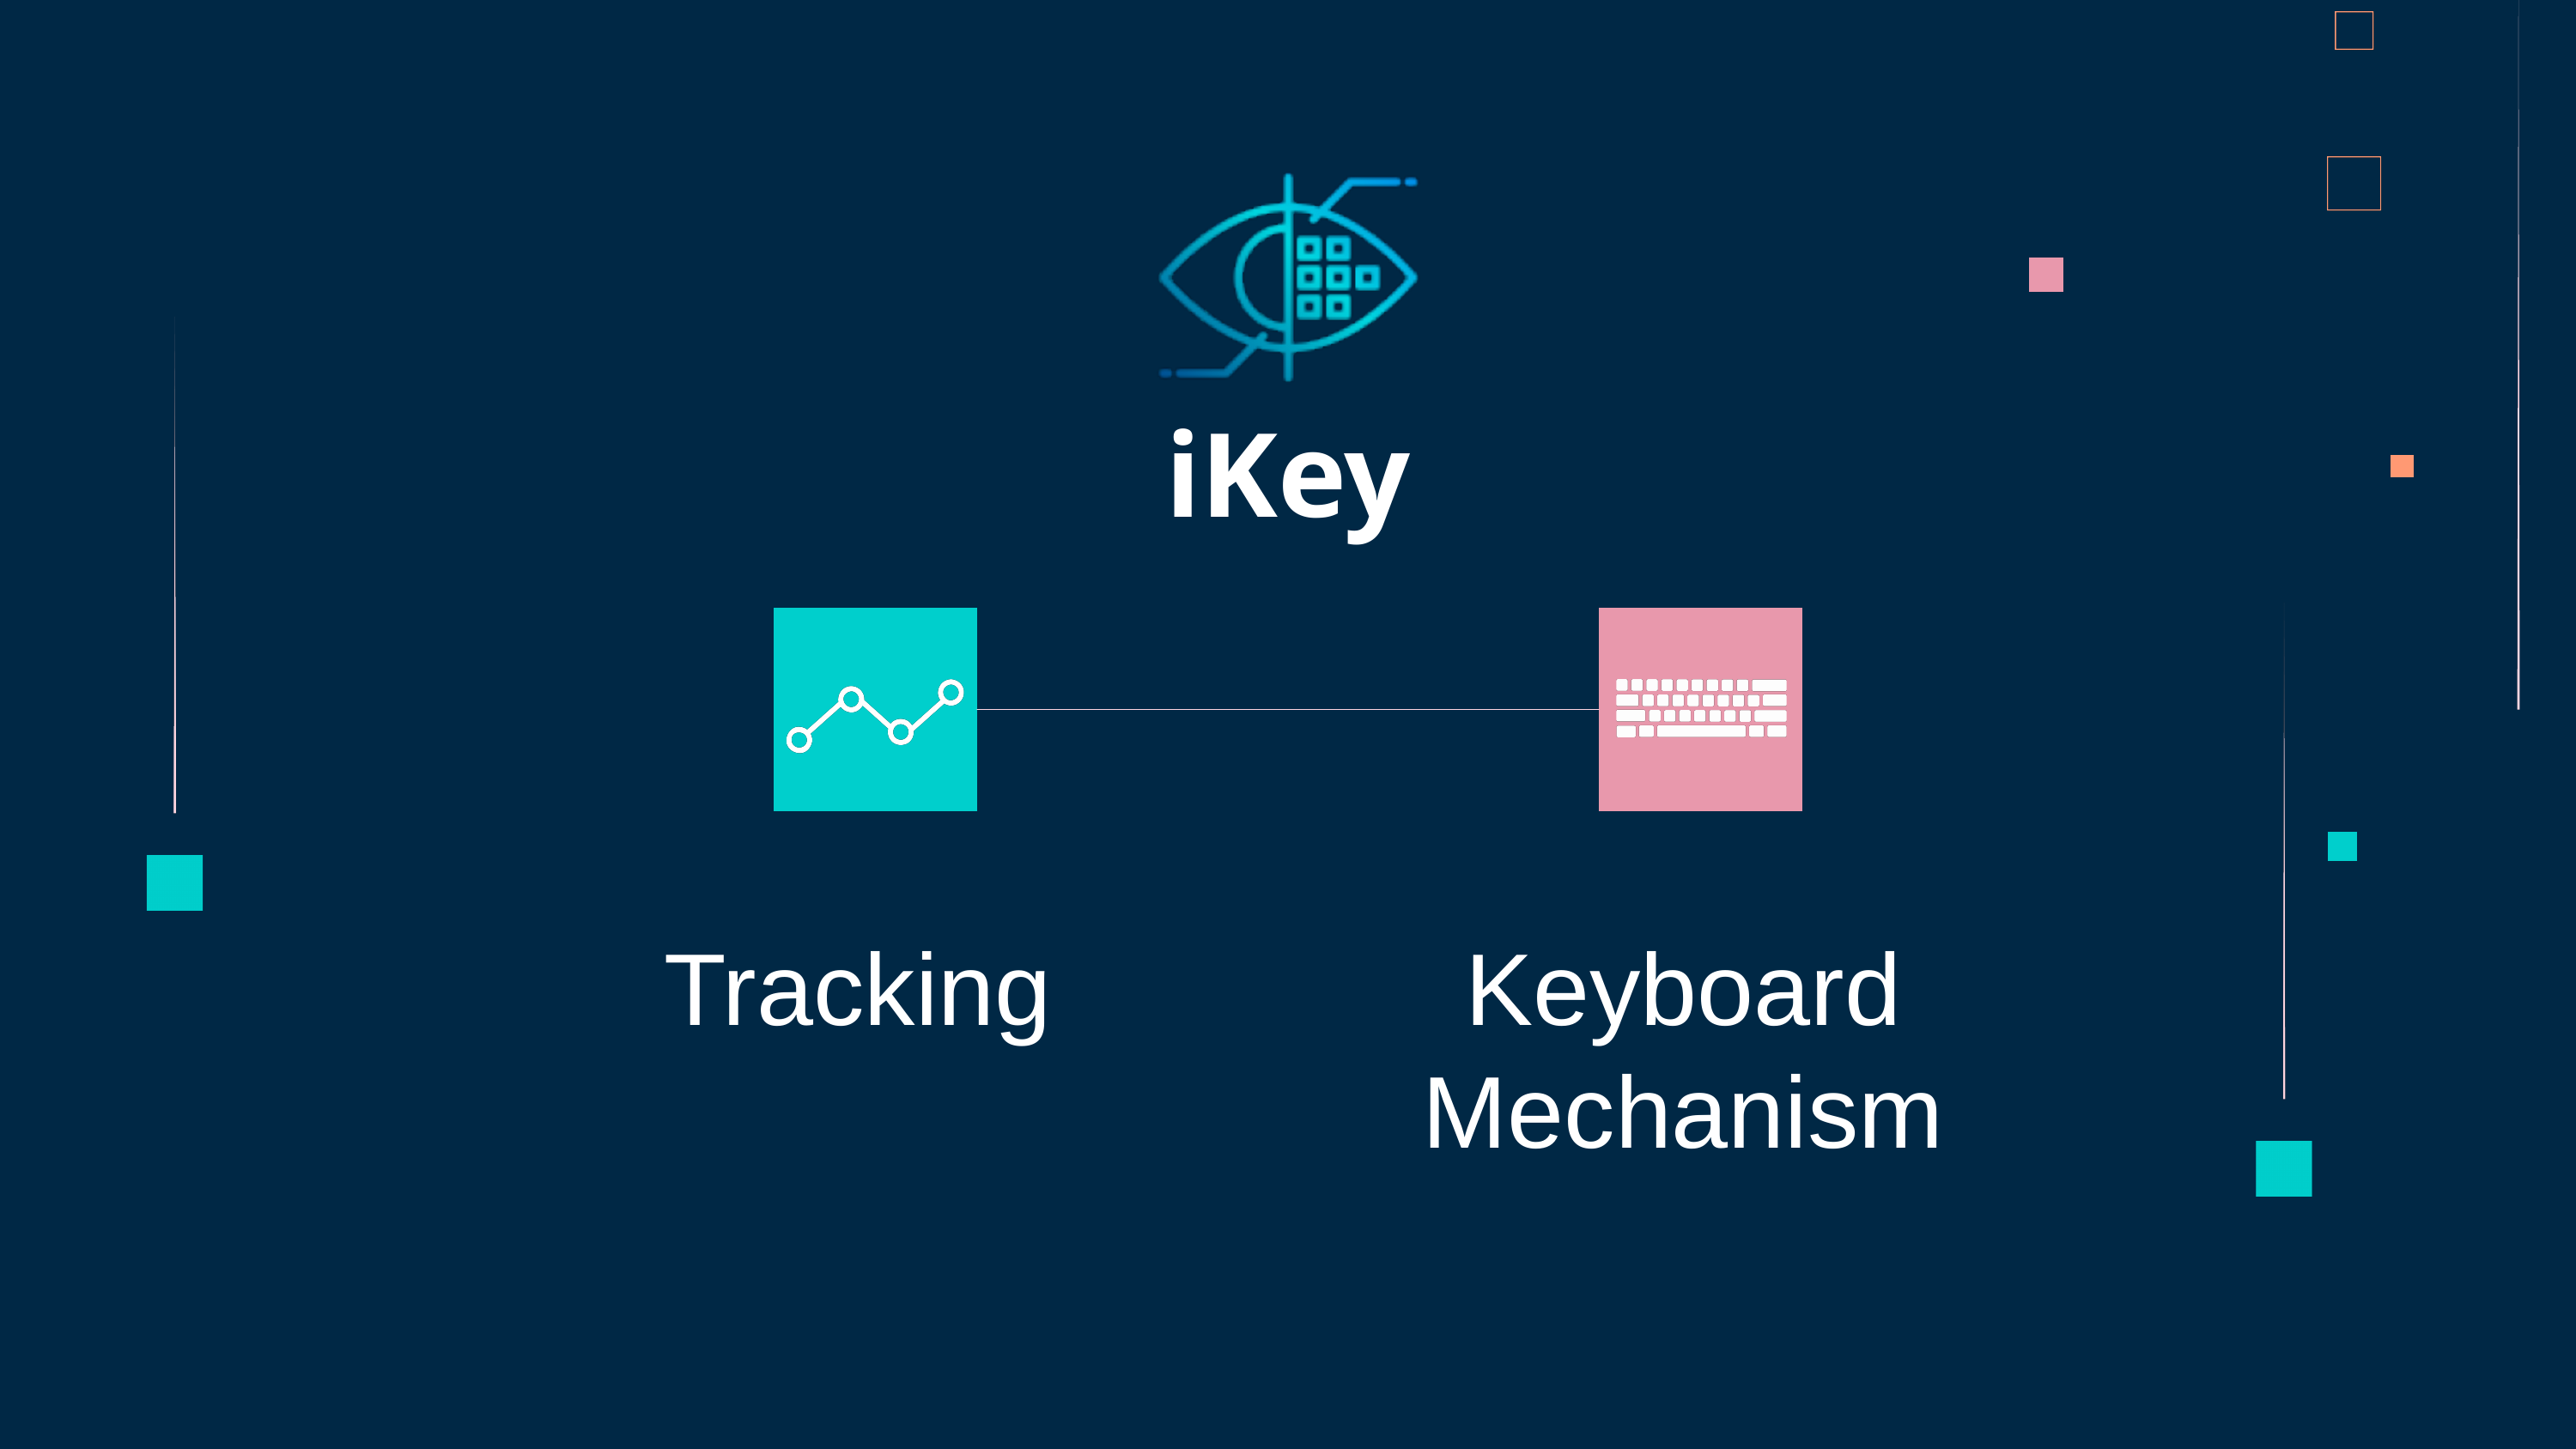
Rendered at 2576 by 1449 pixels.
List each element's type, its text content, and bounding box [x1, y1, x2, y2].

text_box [1598, 607, 1803, 812]
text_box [2028, 258, 2064, 293]
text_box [2327, 831, 2358, 862]
text_box [146, 307, 204, 911]
text_box Keyboard Mechanism [1309, 923, 2057, 1169]
text_box iKey [730, 401, 1846, 541]
text_box [2327, 0, 2383, 212]
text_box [2390, 454, 2414, 478]
text_box [1155, 144, 1421, 401]
text_box [2256, 593, 2312, 1197]
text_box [2517, 0, 2520, 710]
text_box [773, 607, 978, 812]
text_box Tracking [576, 924, 1140, 1046]
